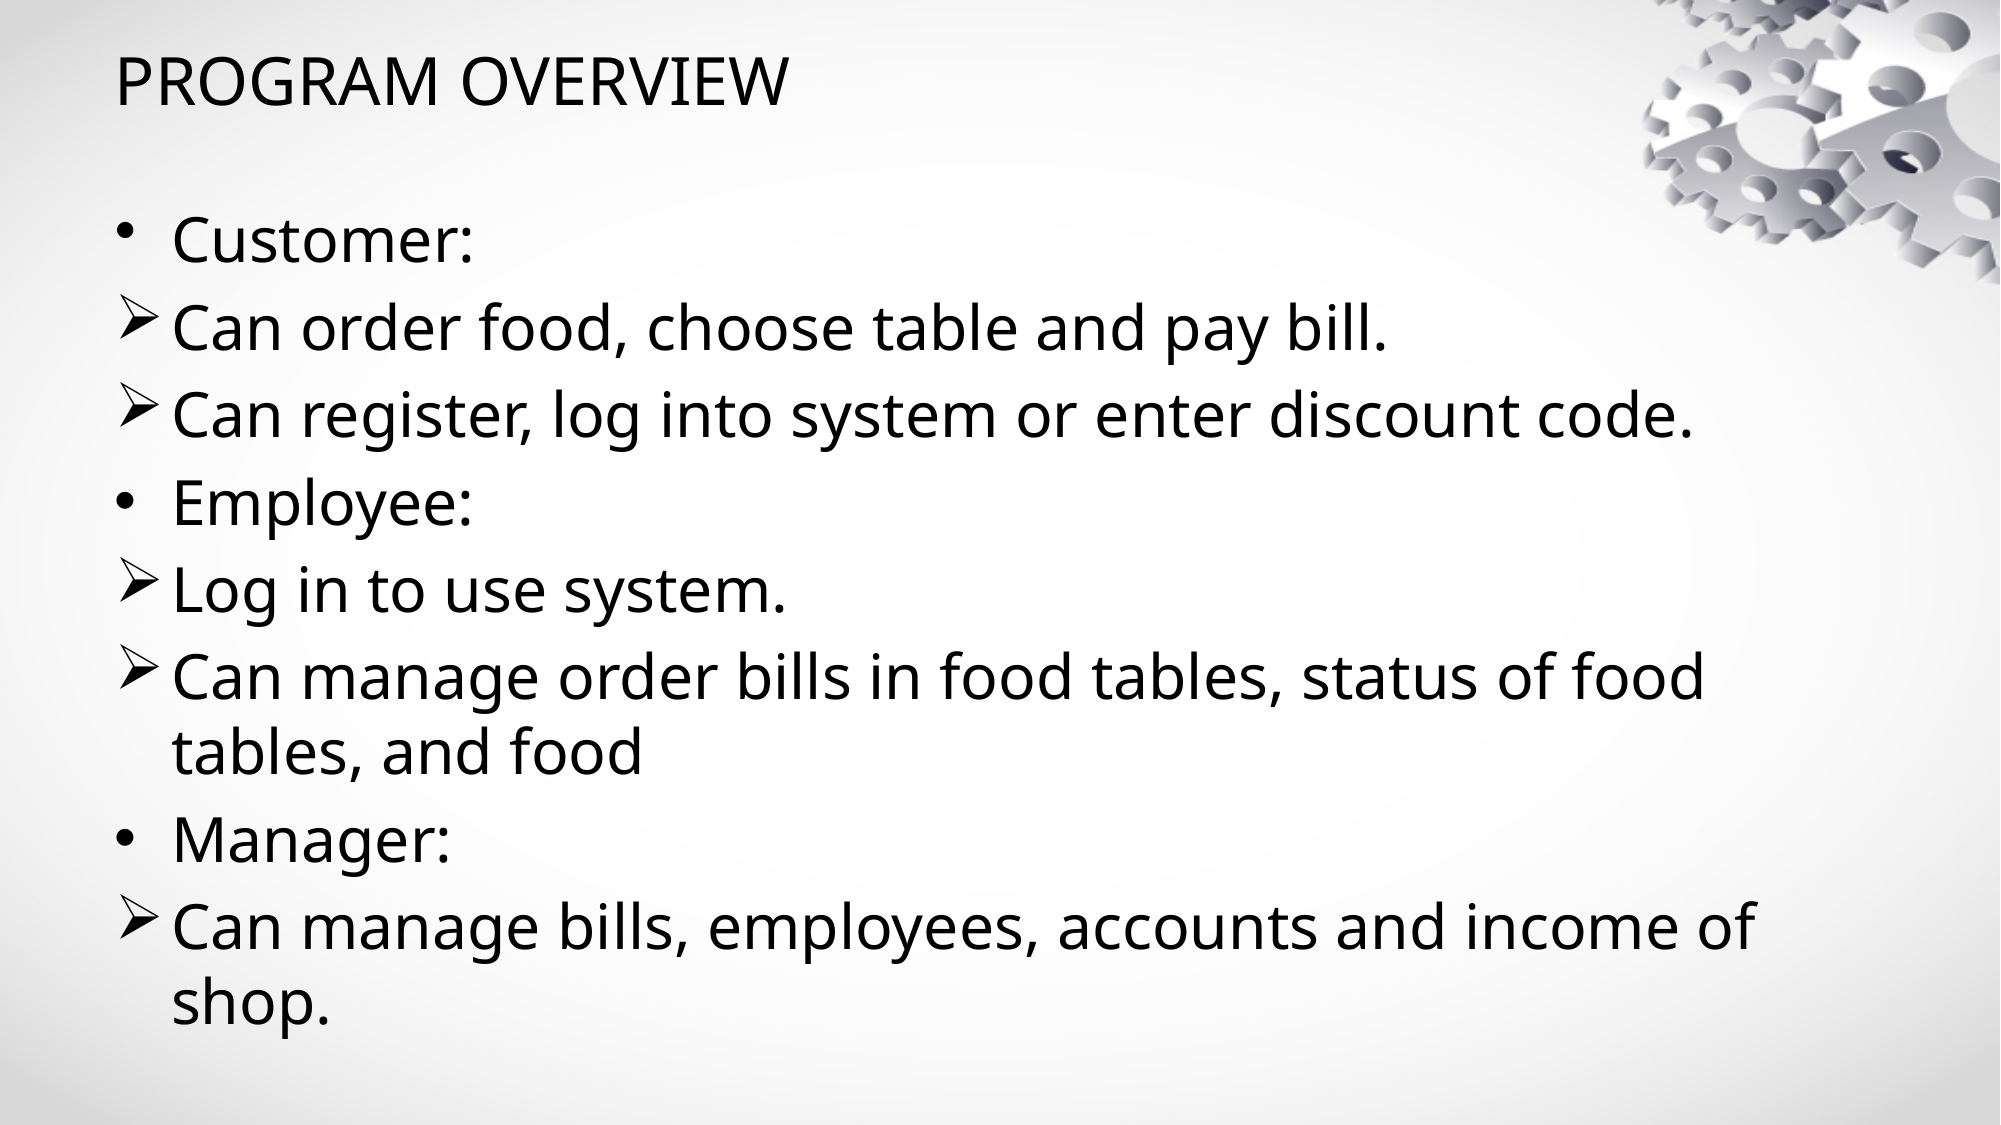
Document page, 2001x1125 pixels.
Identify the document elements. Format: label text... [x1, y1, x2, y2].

picture [0, 0, 2000, 1125]
list Customer: Can order food, choose table and pay bill. Can register, log into system or enter discount code. Employee: Log in to use system. Can manage order bills in food tables, status of food tables, and food Manager: Can manage bills, employees, accounts and income of shop. [99, 192, 1901, 1125]
title PROGRAM OVERVIEW [99, 30, 1901, 127]
